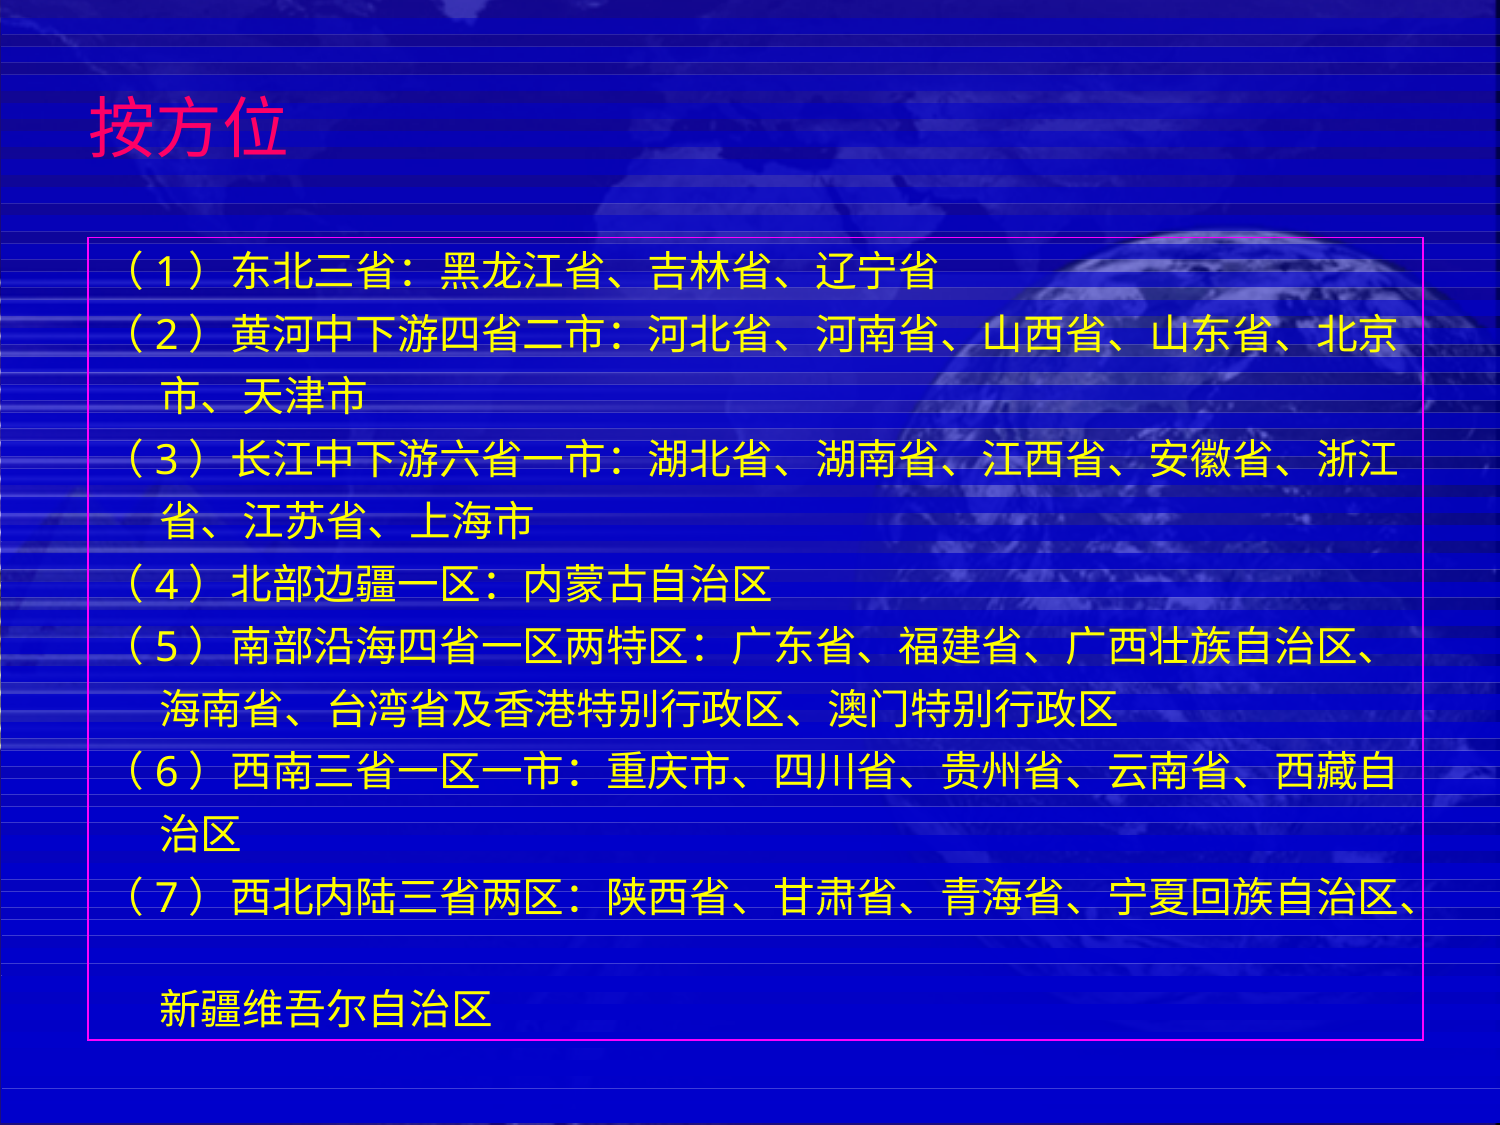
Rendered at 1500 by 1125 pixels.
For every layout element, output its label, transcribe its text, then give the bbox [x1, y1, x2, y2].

text_box 按方位 [53, 78, 325, 173]
text_box （1）东北三省：黑龙江省、吉林省、辽宁省 （2）黄河中下游四省二市：河北省、河南省、山西省、山东省、北京 市、天津市 （3）长江中下游六省一市：湖北省、湖南省、江西省、安徽省、浙江 省、江苏省、上海市 （4）北部边疆一区：内蒙古自治区 （5）南部沿海四省一区两特区：广东省、福建省、广西壮族自治区、 海南省、台湾省及香港特别行政区、澳门特别行政区 （6）西南三省一区一市：重庆市、四川省、贵州省、云南省、西藏自 治区 （7）西北内陆三省两区：陕西省、甘肃省、青海省、宁夏回族自治区、 新疆维吾尔自治区 [88, 237, 1424, 1041]
picture [0, 0, 1500, 1125]
